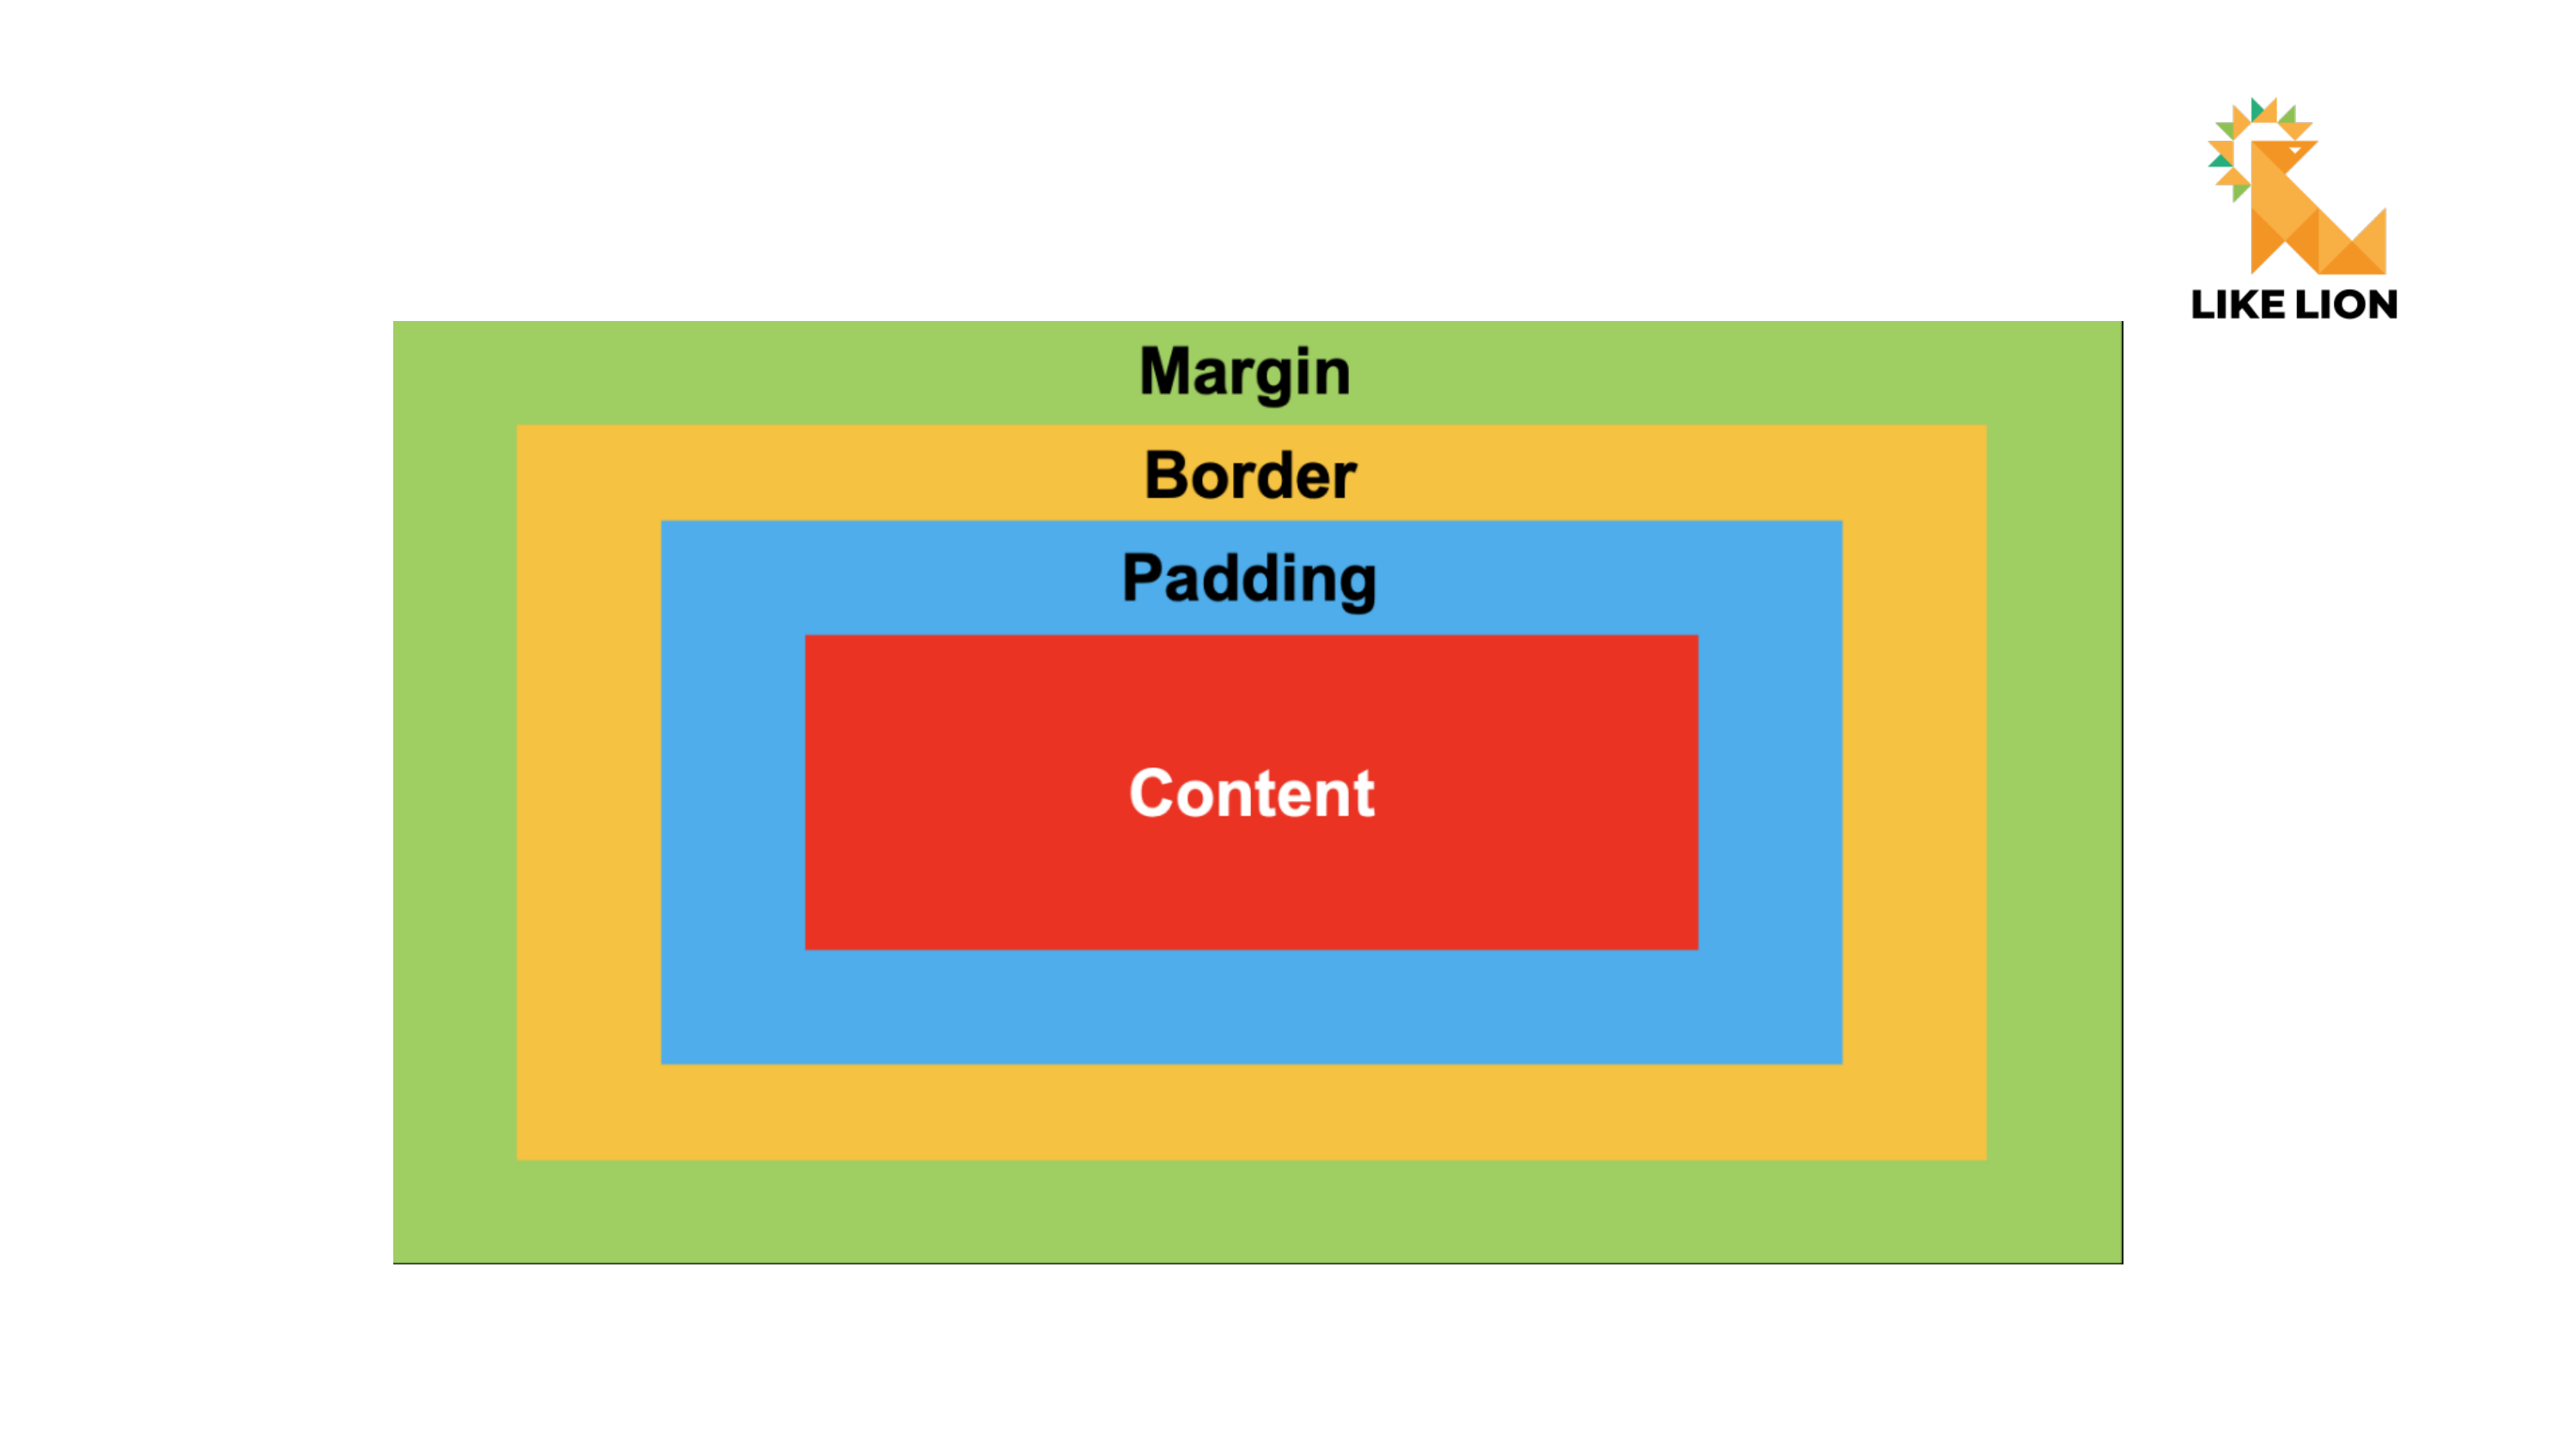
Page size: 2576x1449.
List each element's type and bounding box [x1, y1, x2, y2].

picture [393, 30, 2471, 1265]
